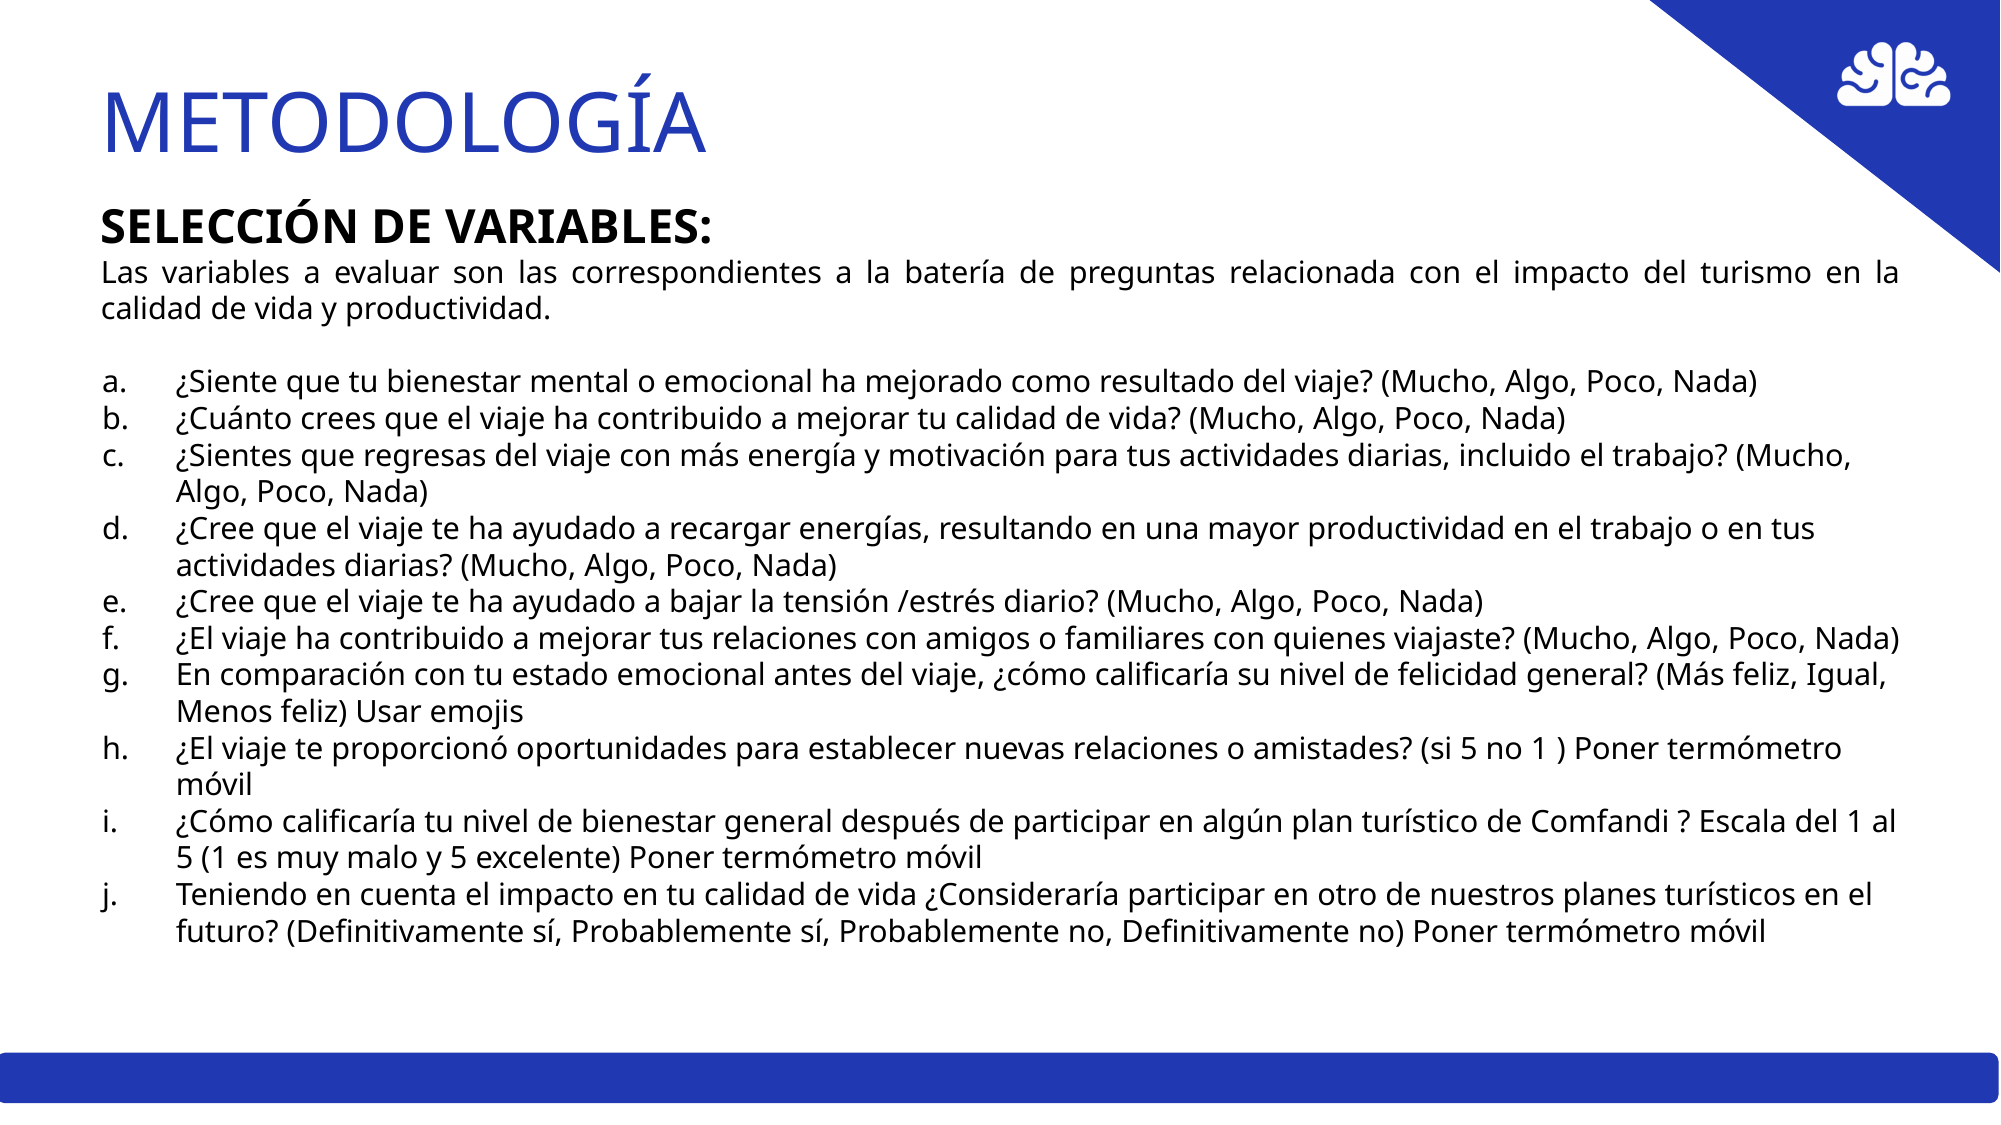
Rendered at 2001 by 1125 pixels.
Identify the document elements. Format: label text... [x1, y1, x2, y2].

text_box METODOLOGÍA [85, 74, 749, 166]
text_box SELECCIÓN DE VARIABLES: Las variables a evaluar son las correspondientes a la batería de preguntas relacionada con el impacto del turismo en la calidad de vida y productividad. ¿Siente que tu bienestar mental o emocional ha mejorado como resultado del viaje? (Mucho, Algo, Poco, Nada) ¿Cuánto crees que el viaje ha contribuido a mejorar tu calidad de vida? (Mucho, Algo, Poco, Nada) ¿Sientes que regresas del viaje con más energía y motivación para tus actividades diarias, incluido el trabajo? (Mucho, Algo, Poco, Nada) ¿Cree que el viaje te ha ayudado a recargar energías, resultando en una mayor productividad en el trabajo o en tus actividades diarias? (Mucho, Algo, Poco, Nada) ¿Cree que el viaje te ha ayudado a bajar la tensión /estrés diario? (Mucho, Algo, Poco, Nada) ¿El viaje ha contribuido a mejorar tus relaciones con amigos o familiares con quienes viajaste? (Mucho, Algo, Poco, Nada) En comparación con tu estado emocional antes del viaje, ¿cómo calificaría su nivel de felicidad general? (Más feliz, Igual, Menos feliz) Usar emojis ¿El viaje te proporcionó oportunidades para establecer nuevas relaciones o amistades? (si 5 no 1 ) Poner termómetro móvil ¿Cómo calificaría tu nivel de bienestar general después de participar en algún plan turístico de Comfandi ? Escala del 1 al 5 (1 es muy malo y 5 excelente) Poner termómetro móvil Teniendo en cuenta el impacto en tu calidad de vida ¿Consideraría participar en otro de nuestros planes turísticos en el futuro? (Definitivamente sí, Probablemente sí, Probablemente no, Definitivamente no) Poner termómetro móvil [85, 188, 1915, 995]
text_box [1649, 0, 2000, 273]
text_box [0, 1052, 1999, 1104]
picture [1836, 40, 1951, 108]
